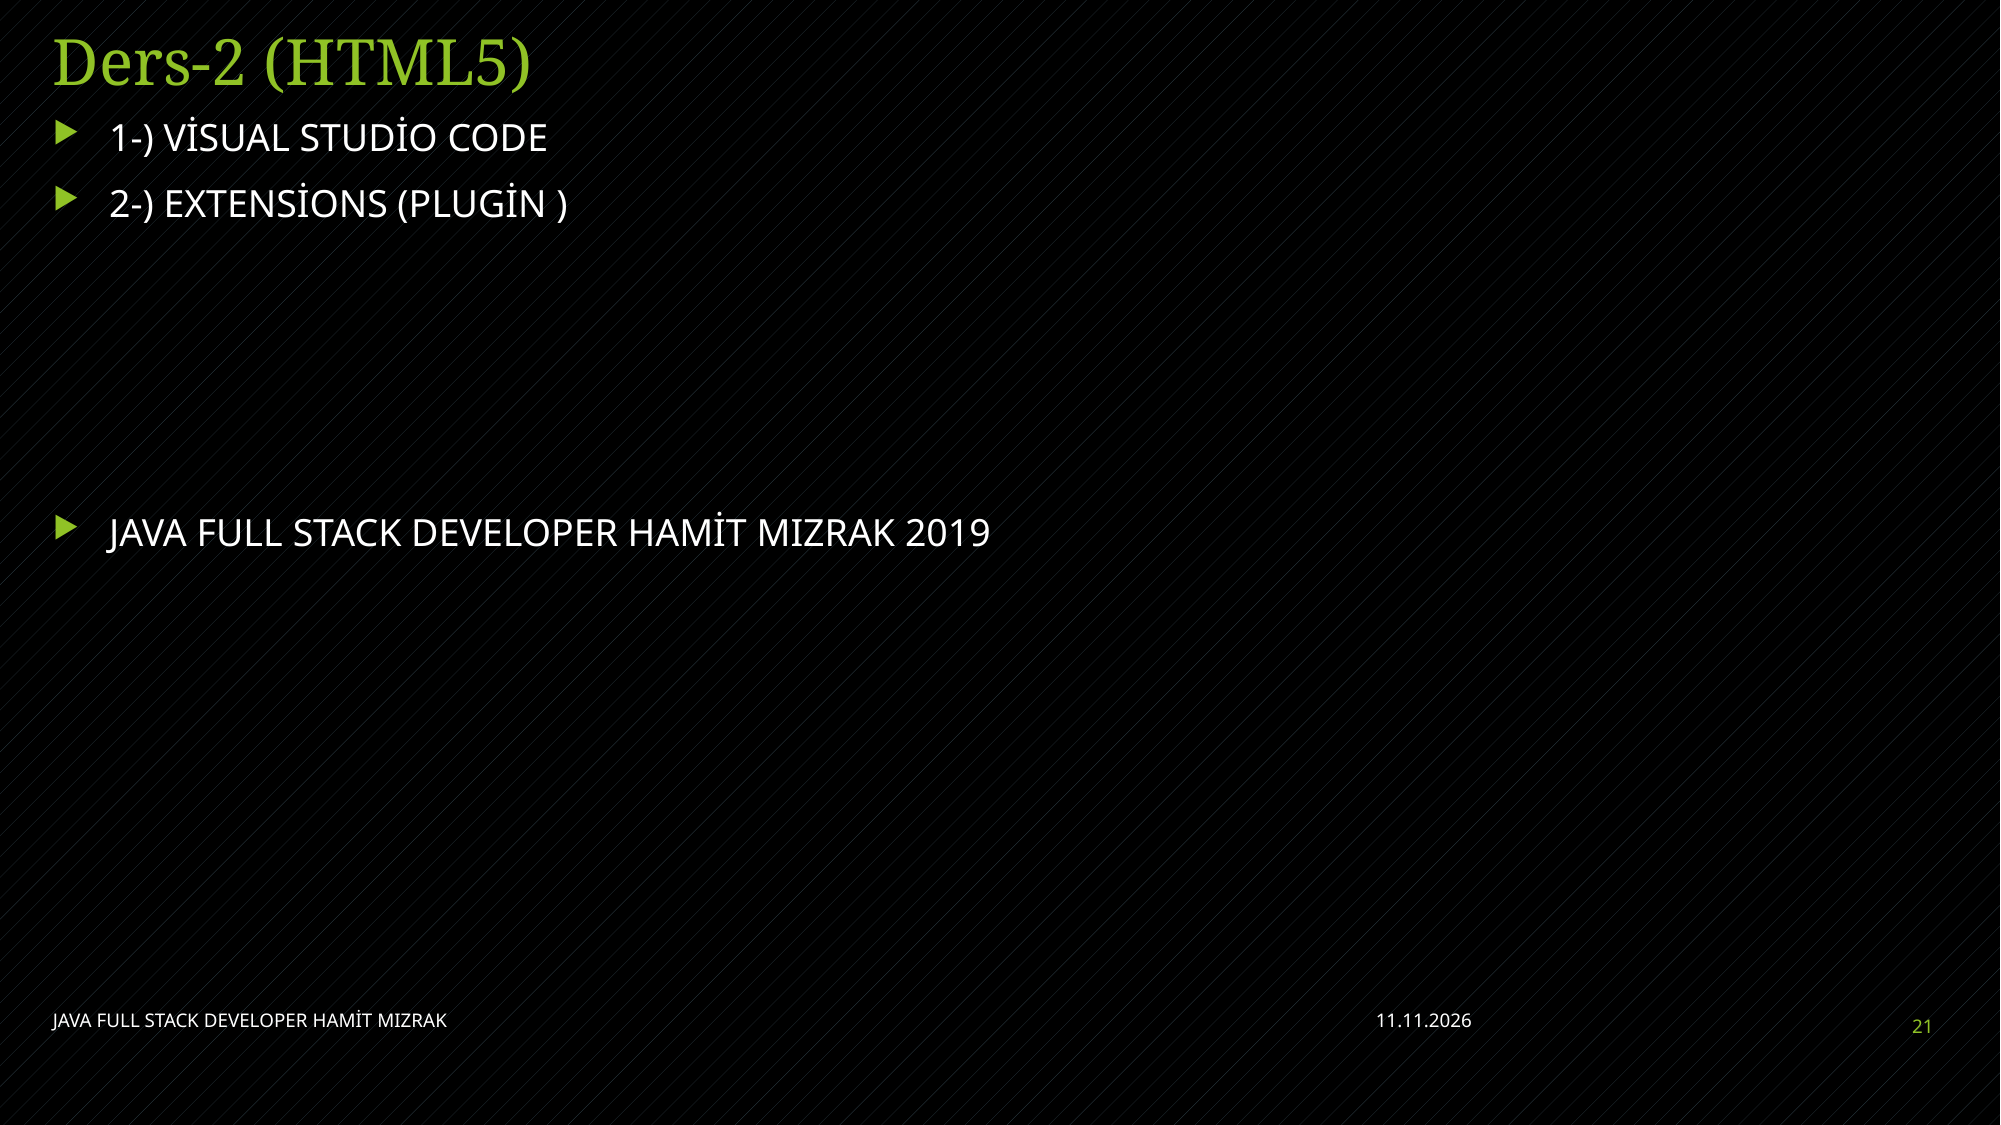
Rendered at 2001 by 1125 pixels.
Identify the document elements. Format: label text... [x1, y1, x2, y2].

list 1-) VİSUAL STUDİO CODE 2-) EXTENSİONS (PLUGİN ) JAVA FULL STACK DEVELOPER HAMİT MIZRAK 2019 [37, 106, 1949, 971]
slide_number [1181, 991, 1487, 1051]
footer JAVA FULL STACK DEVELOPER HAMİT MIZRAK [37, 991, 1145, 1051]
slide_number 21 [1836, 997, 1949, 1058]
title Ders-2 (HTML5) [37, 14, 1949, 106]
